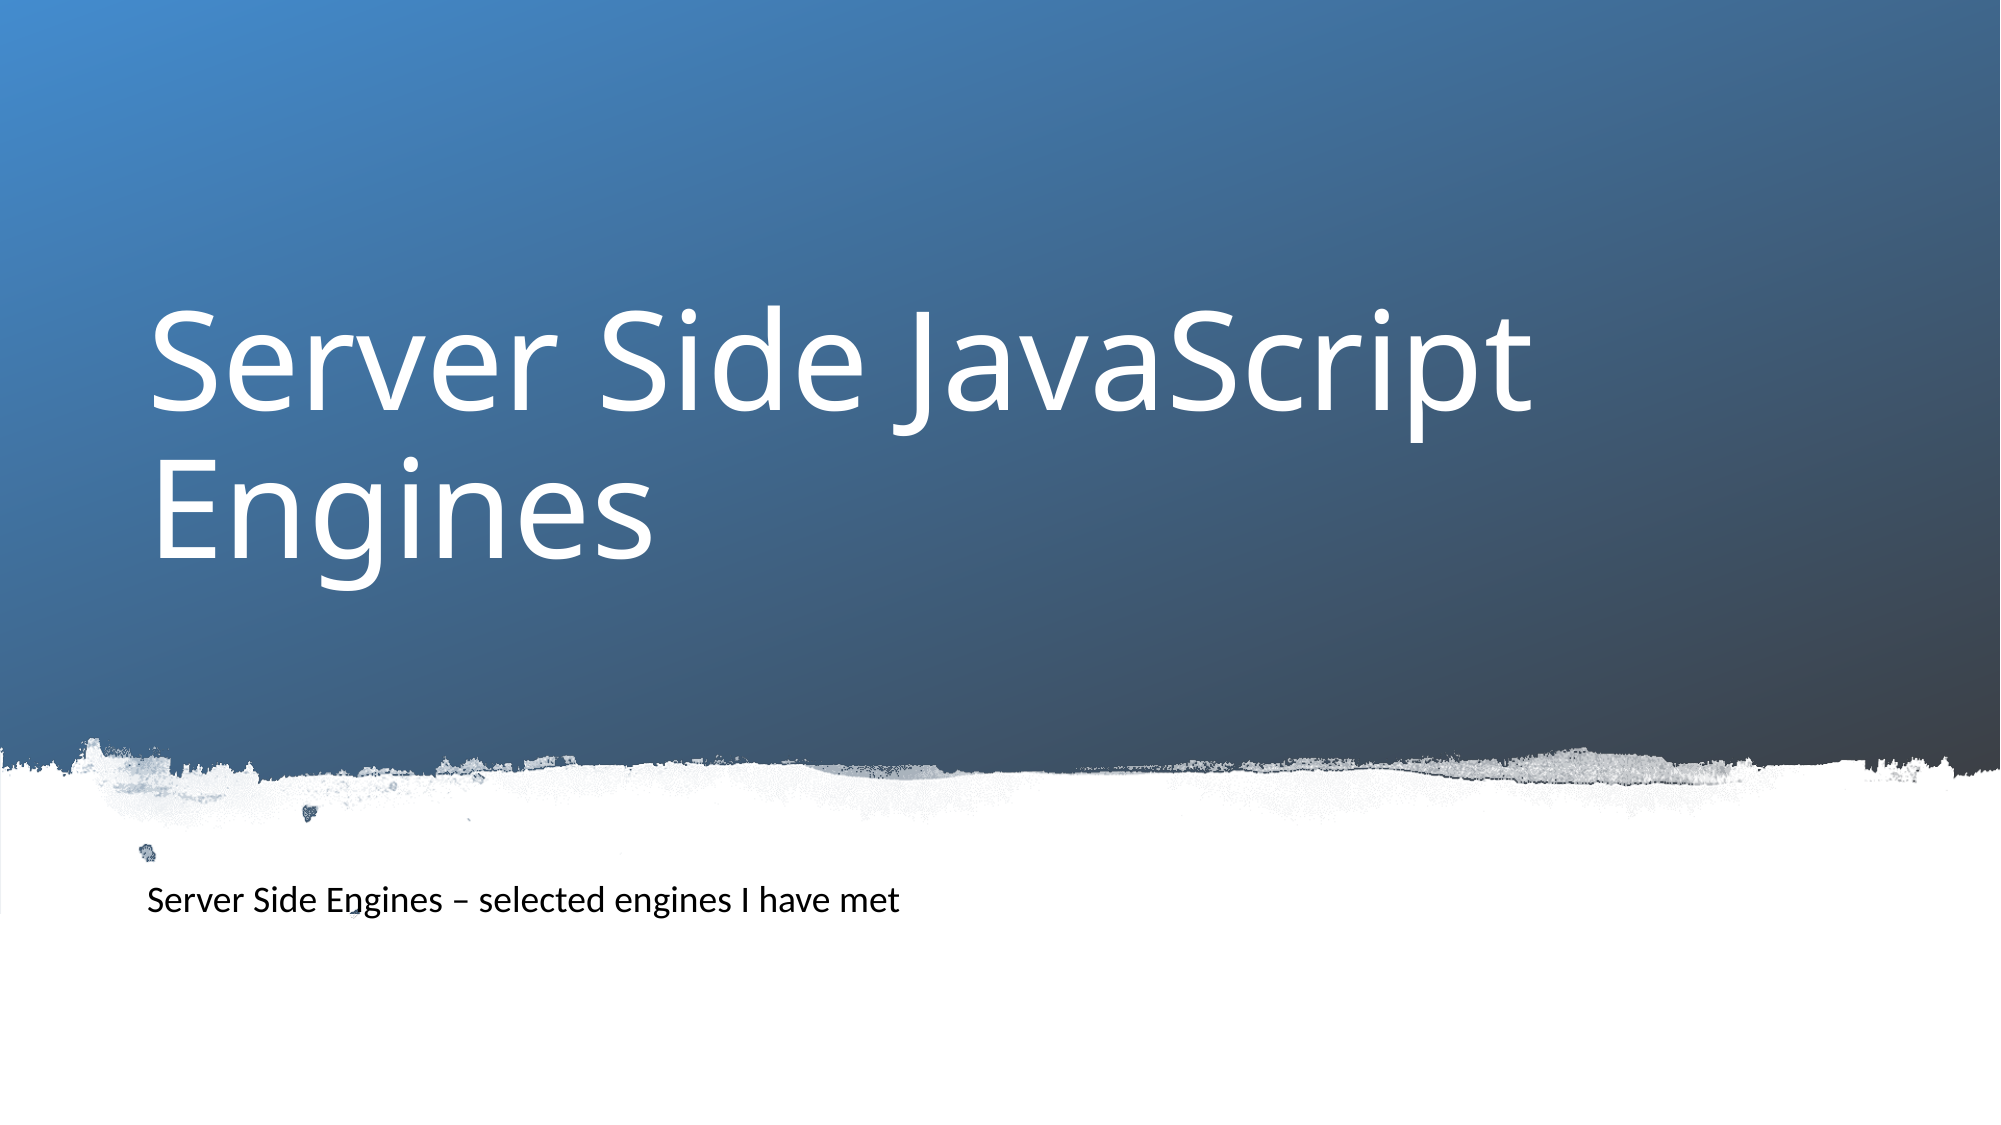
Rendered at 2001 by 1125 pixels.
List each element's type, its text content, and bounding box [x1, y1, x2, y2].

title Server Side JavaScript Engines [131, 195, 1776, 624]
text_box [0, 0, 2000, 624]
picture [0, 624, 2000, 1125]
